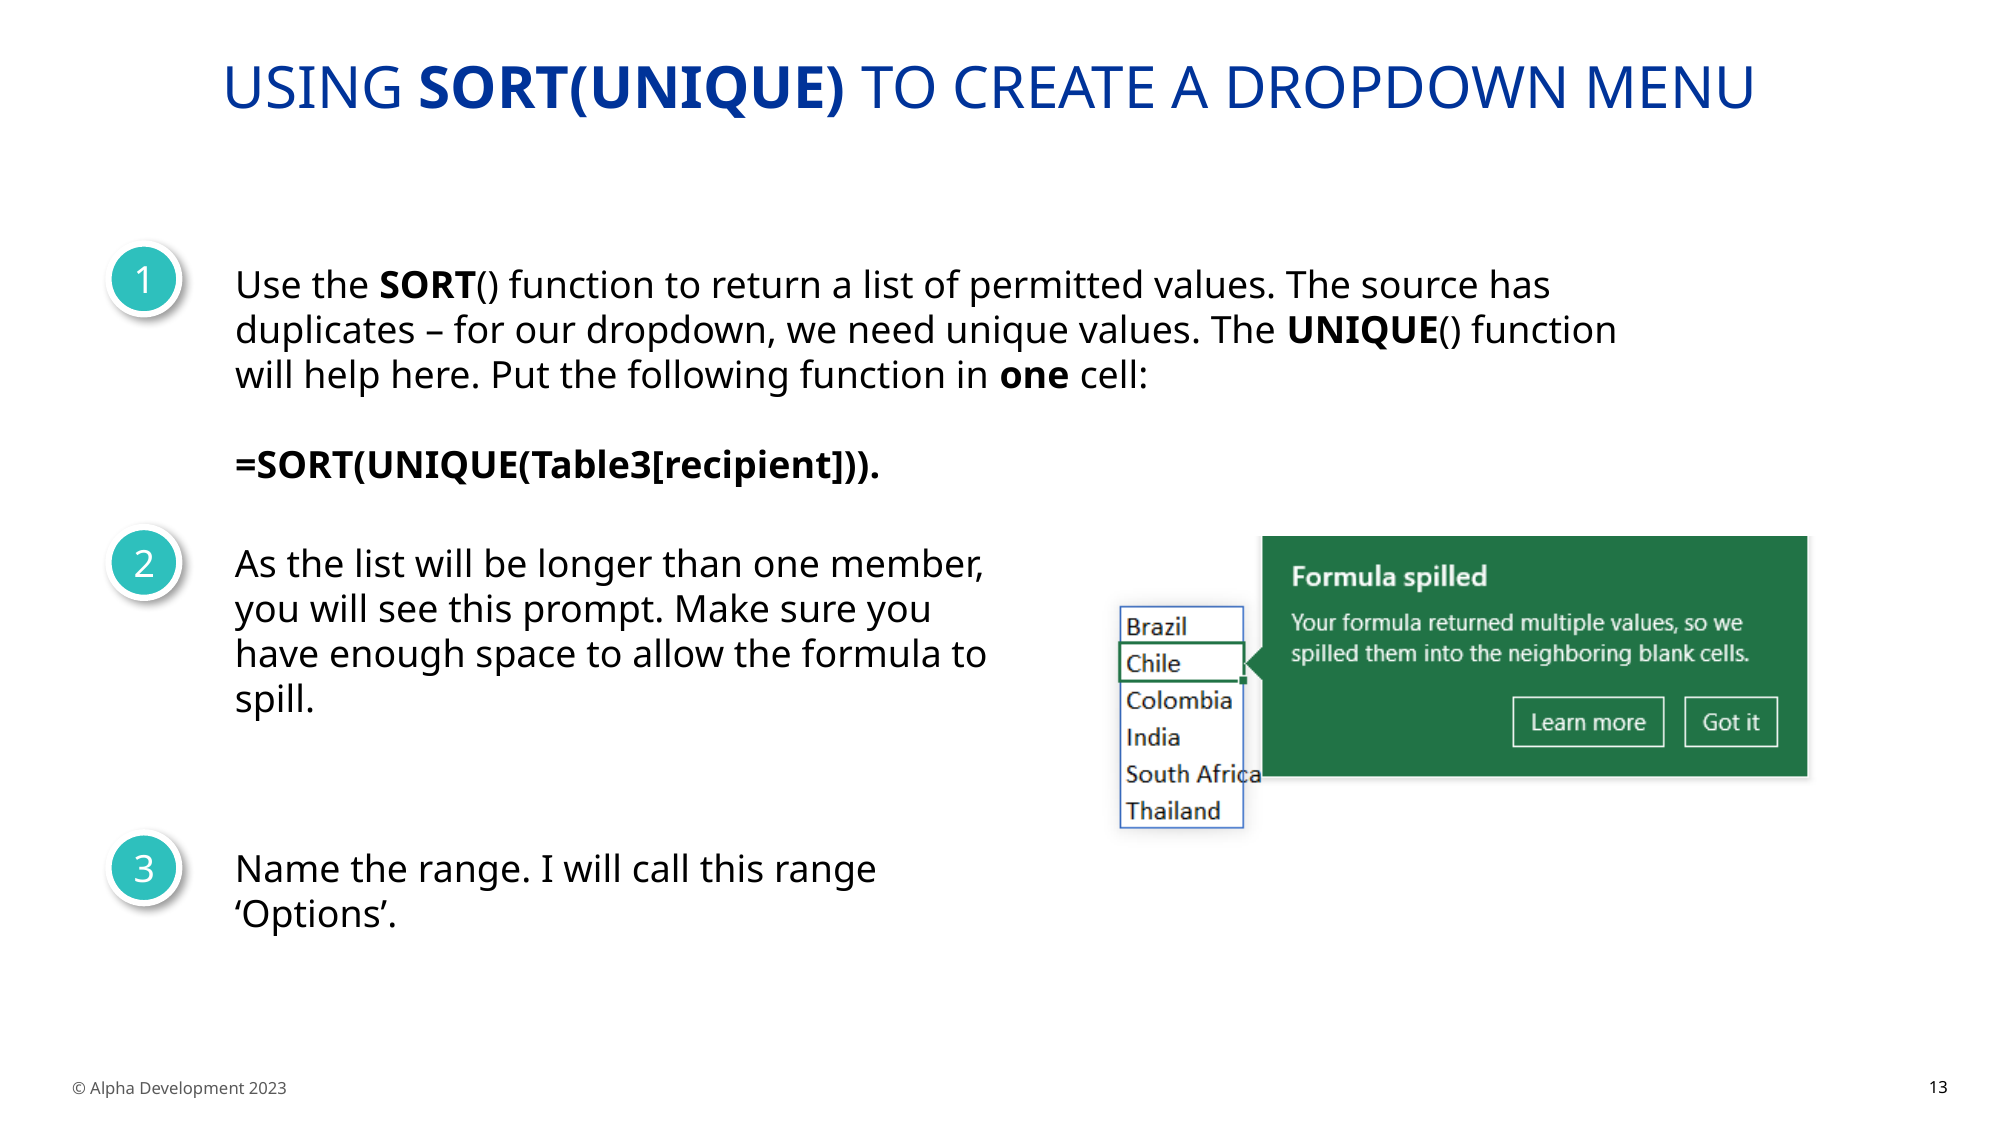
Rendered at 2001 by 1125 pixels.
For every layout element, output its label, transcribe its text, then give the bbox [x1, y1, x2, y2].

text_box 1 [106, 241, 182, 317]
text_box 3 [106, 830, 182, 906]
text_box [220, 532, 1820, 868]
title Using sort(unique) to create a dropdown menu [82, 42, 1898, 138]
text_box Name the range. I will call this range ‘Options’. [220, 879, 1036, 943]
text_box 2 [106, 524, 182, 600]
text_box Use the SORT() function to return a list of permitted values. The source has duplicates – for our dropdown, we need unique values. The UNIQUE() function will help here. Put the following function in one cell: =SORT(UNIQUE(Table3[recipient])). [220, 253, 1638, 494]
